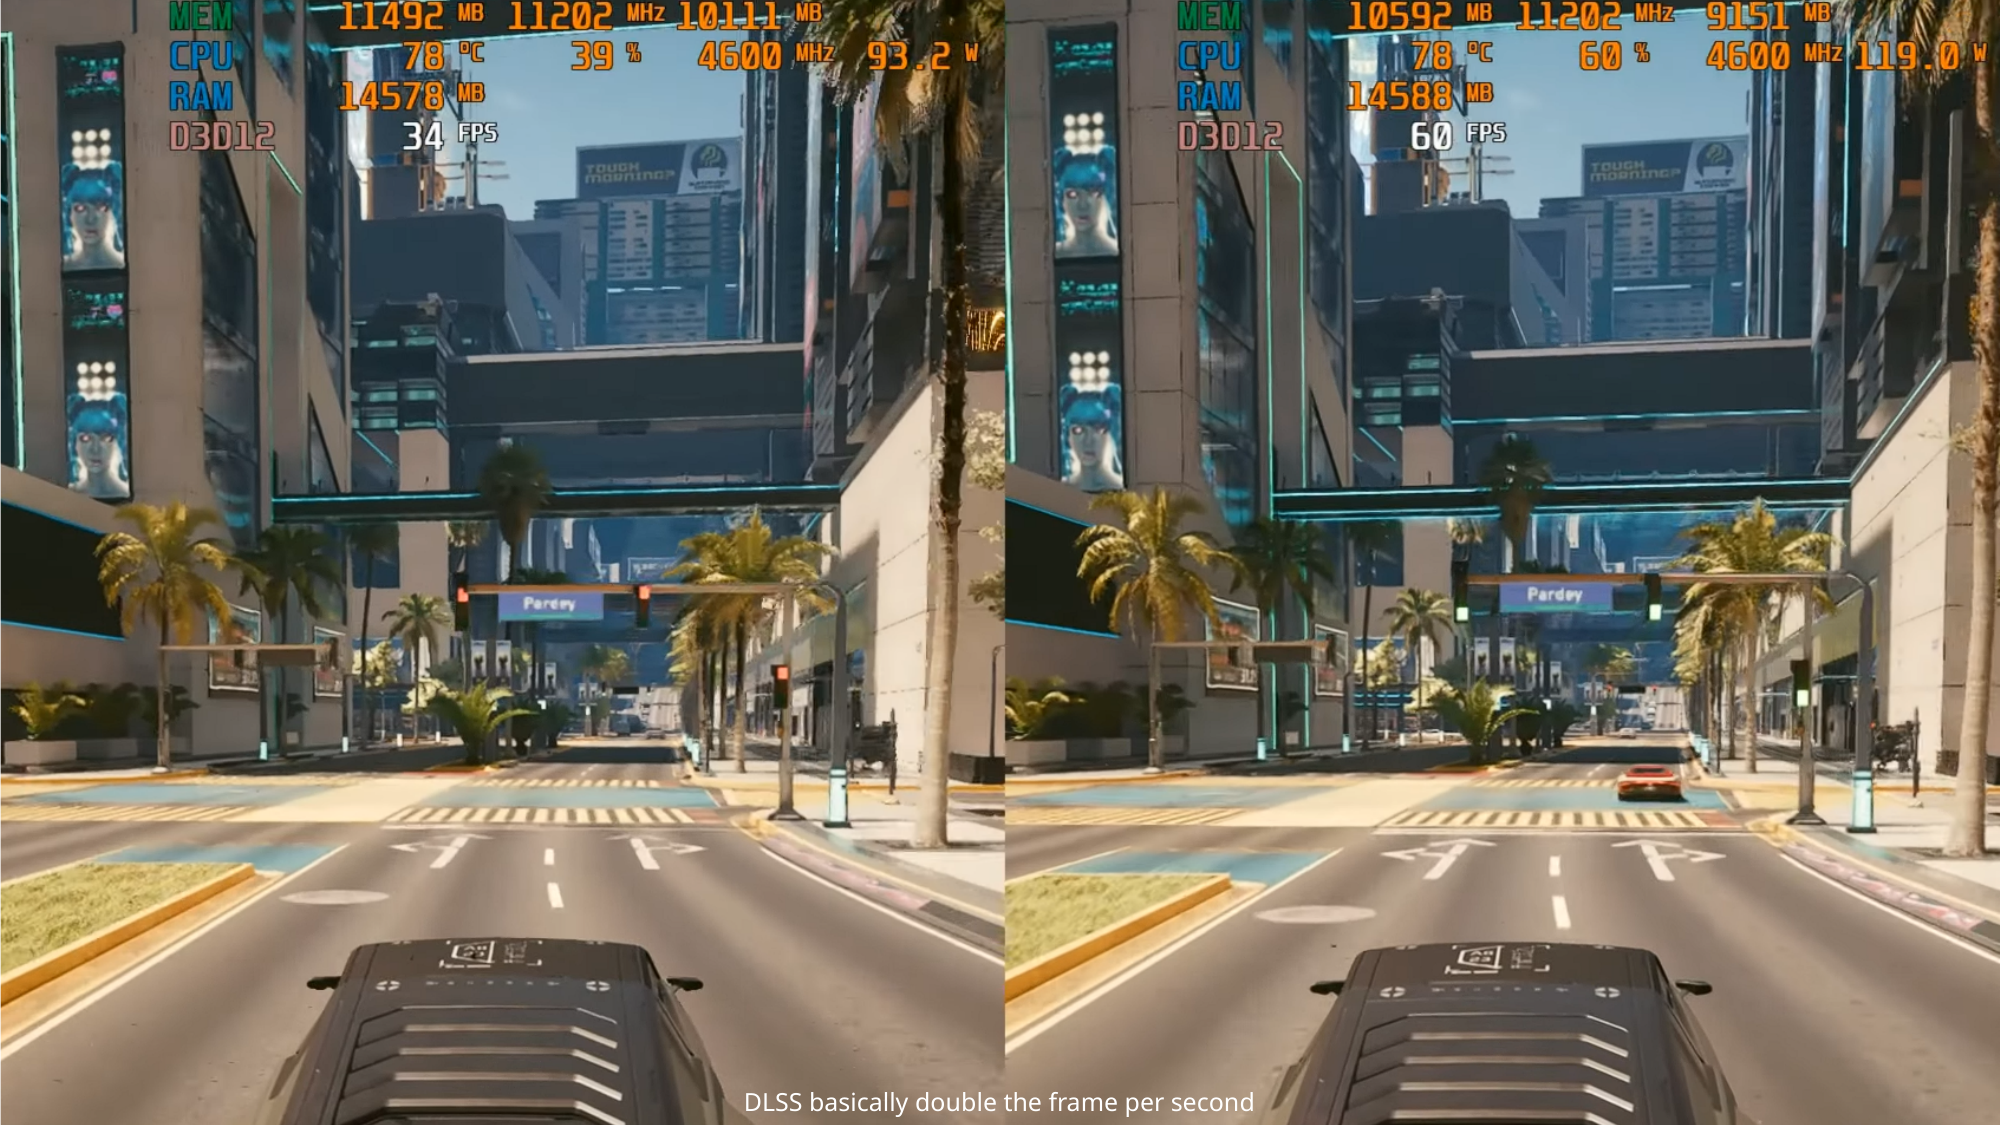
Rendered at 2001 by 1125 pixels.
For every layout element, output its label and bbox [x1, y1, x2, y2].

list [0, 0, 2000, 1125]
